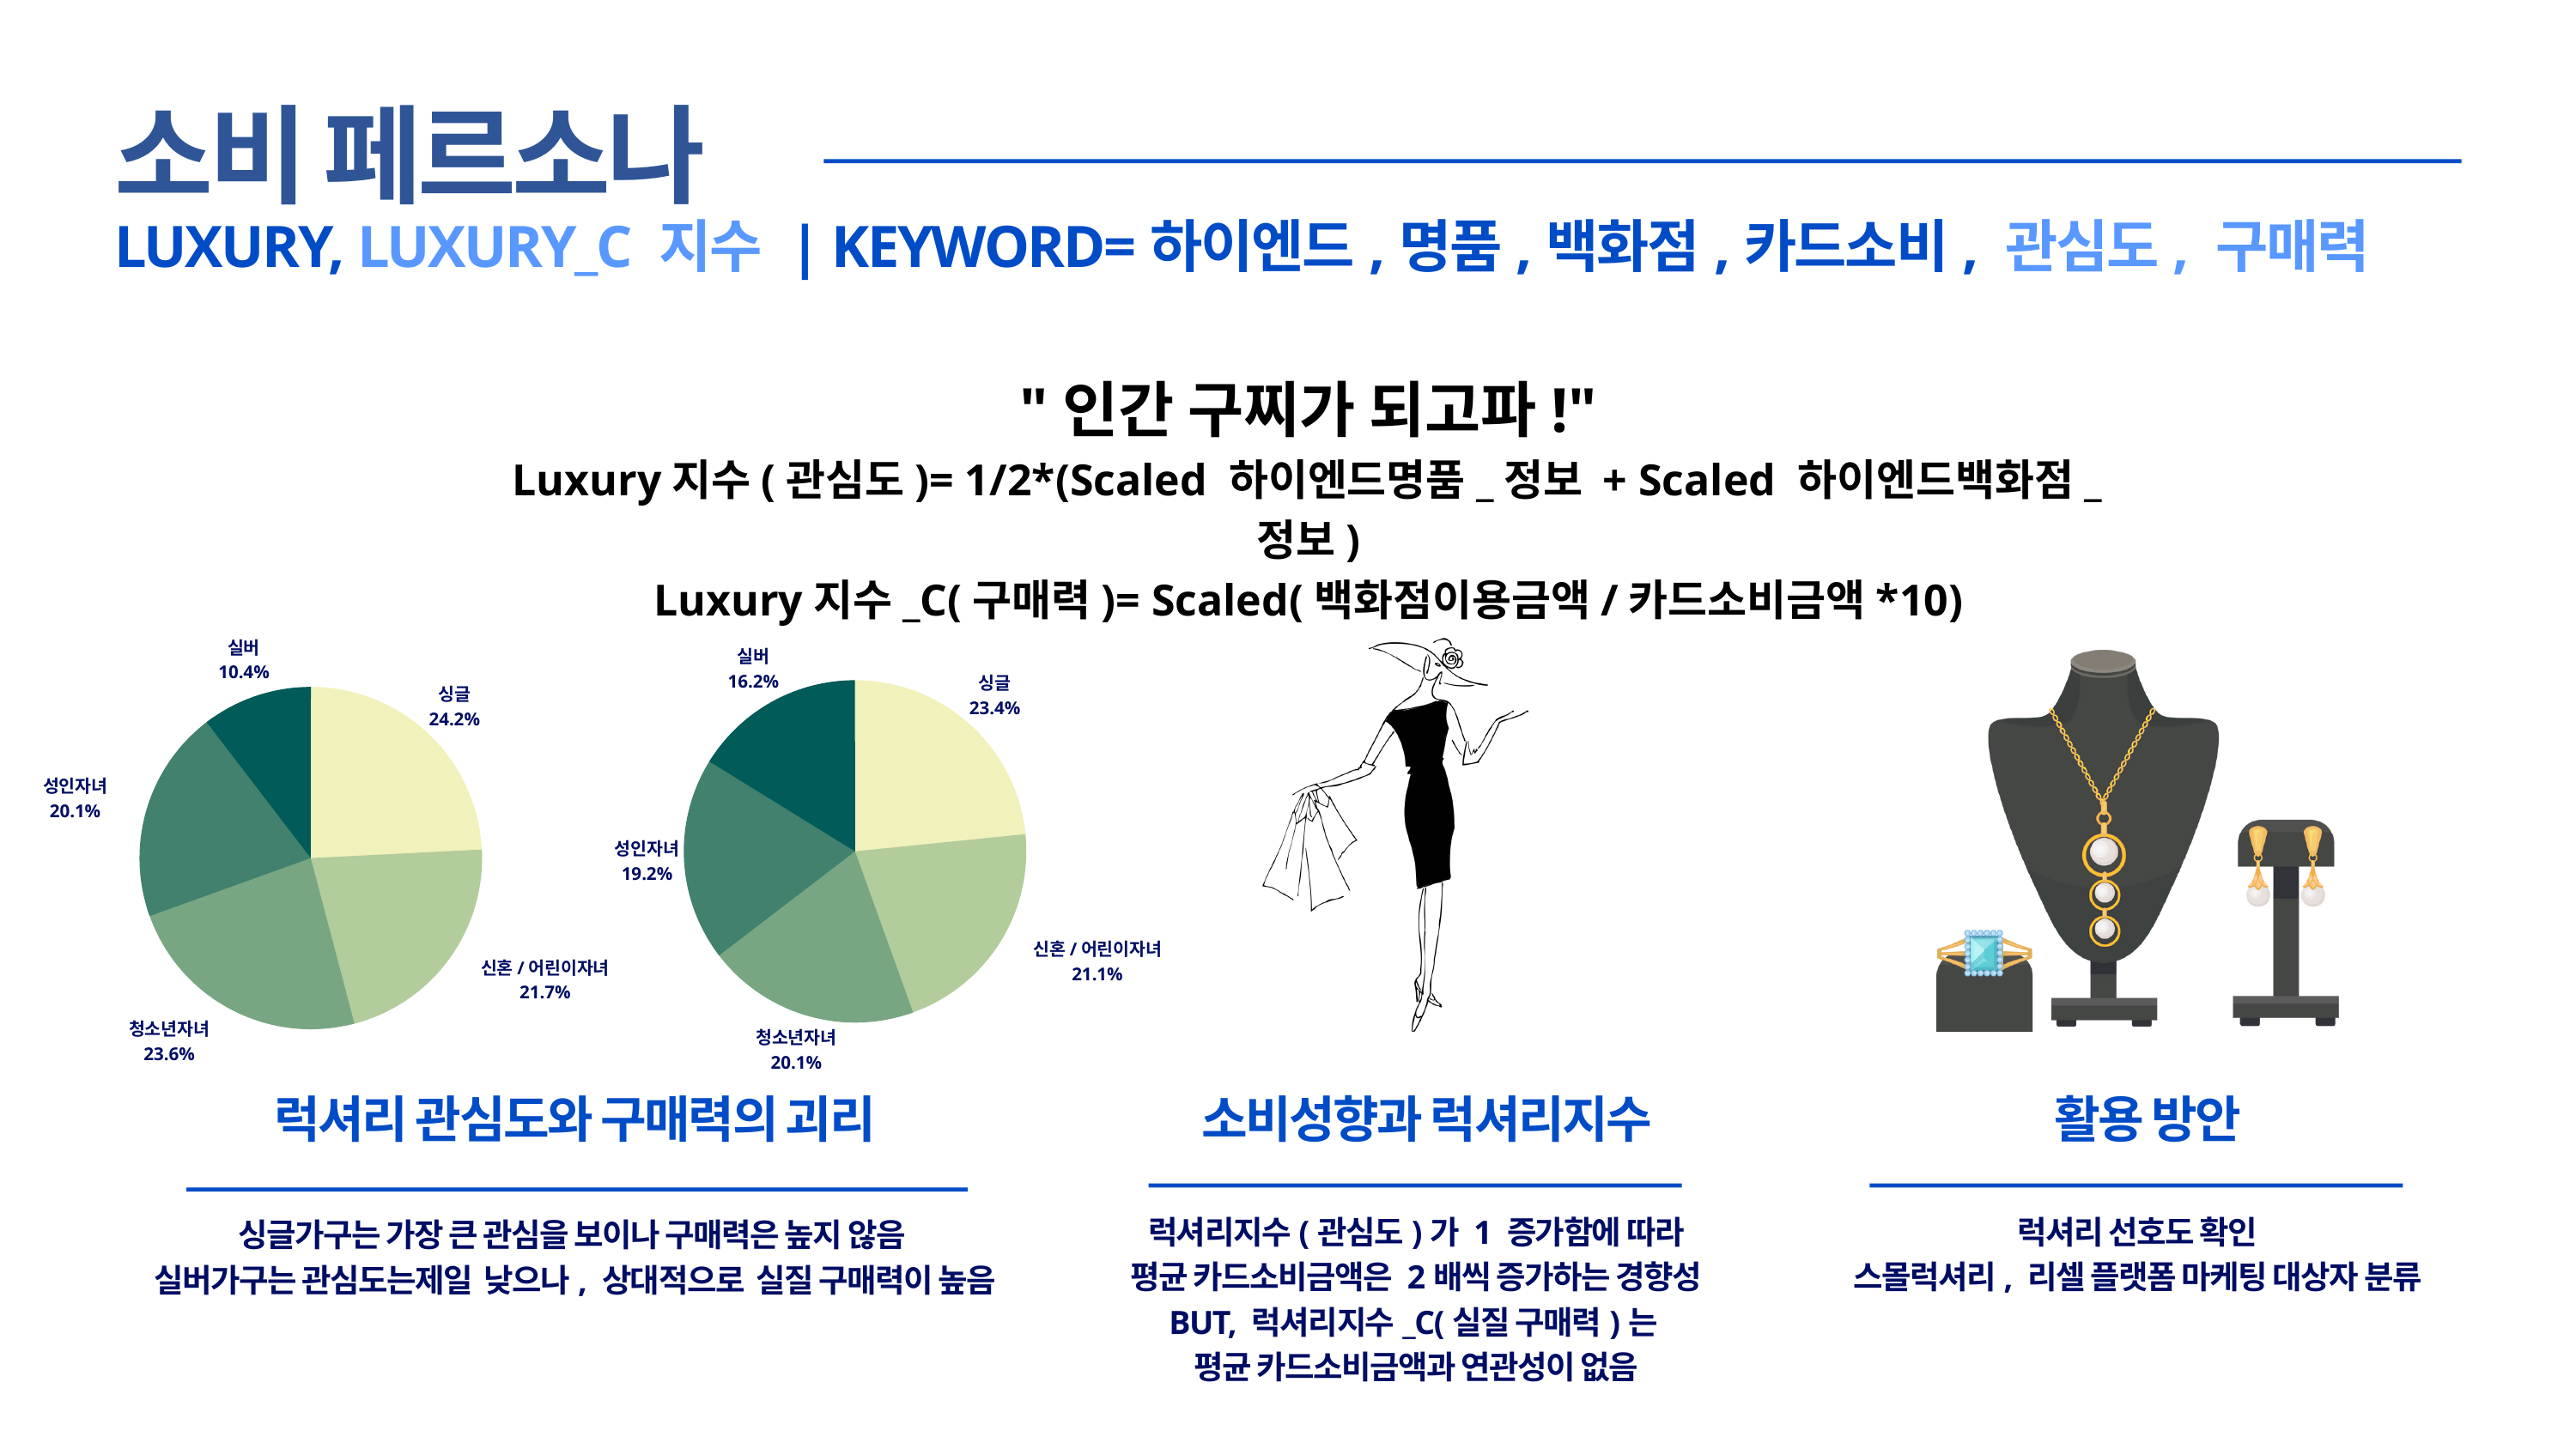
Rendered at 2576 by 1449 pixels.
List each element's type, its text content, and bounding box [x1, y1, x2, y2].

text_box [611, 641, 1164, 1072]
text_box 싱글가구는 가장 큰 관심을 보이나 구매력은 높지 않음 실버가구는 관심도는제일 낮으나, 상대적으로 실질 구매력이 높음 [52, 1208, 1098, 1299]
text_box 럭셔리 선호도 확인 스몰럭셔리, 리셀 플랫폼 마케팅 대상자 분류 [1722, 1205, 2553, 1296]
text_box 소비 페르소나 LUXURY, LUXURY_C 지수 | KEYWORD=하이엔드,명품,백화점,카드소비, 관심도, 구매력 [114, 94, 2576, 279]
text_box "인간 구찌가 되고파!" Luxury지수(관심도)= 1/2*(Scaled 하이엔드명품_정보 + Scaled 하이엔드백화점_정보) Luxury지수_C(구매력)= Scaled(백화점이용금액/카드소비금액*10) [512, 358, 2105, 625]
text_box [39, 632, 612, 1064]
picture [1936, 650, 2339, 1032]
picture [1262, 637, 1528, 1032]
text_box 럭셔리지수(관심도)가 1 증가함에 따라 평균 카드소비금액은 2배씩 증가하는 경향성 BUT, 럭셔리지수_C(실질 구매력)는 평균 카드소비금액과 연관성이 없음 [1000, 1205, 1832, 1386]
text_box 럭셔리 관심도와 구매력의 괴리 [88, 1087, 1062, 1148]
text_box 소비성향과 럭셔리지수 [1062, 1087, 1722, 1148]
text_box 활용 방안 [1722, 1087, 2551, 1148]
